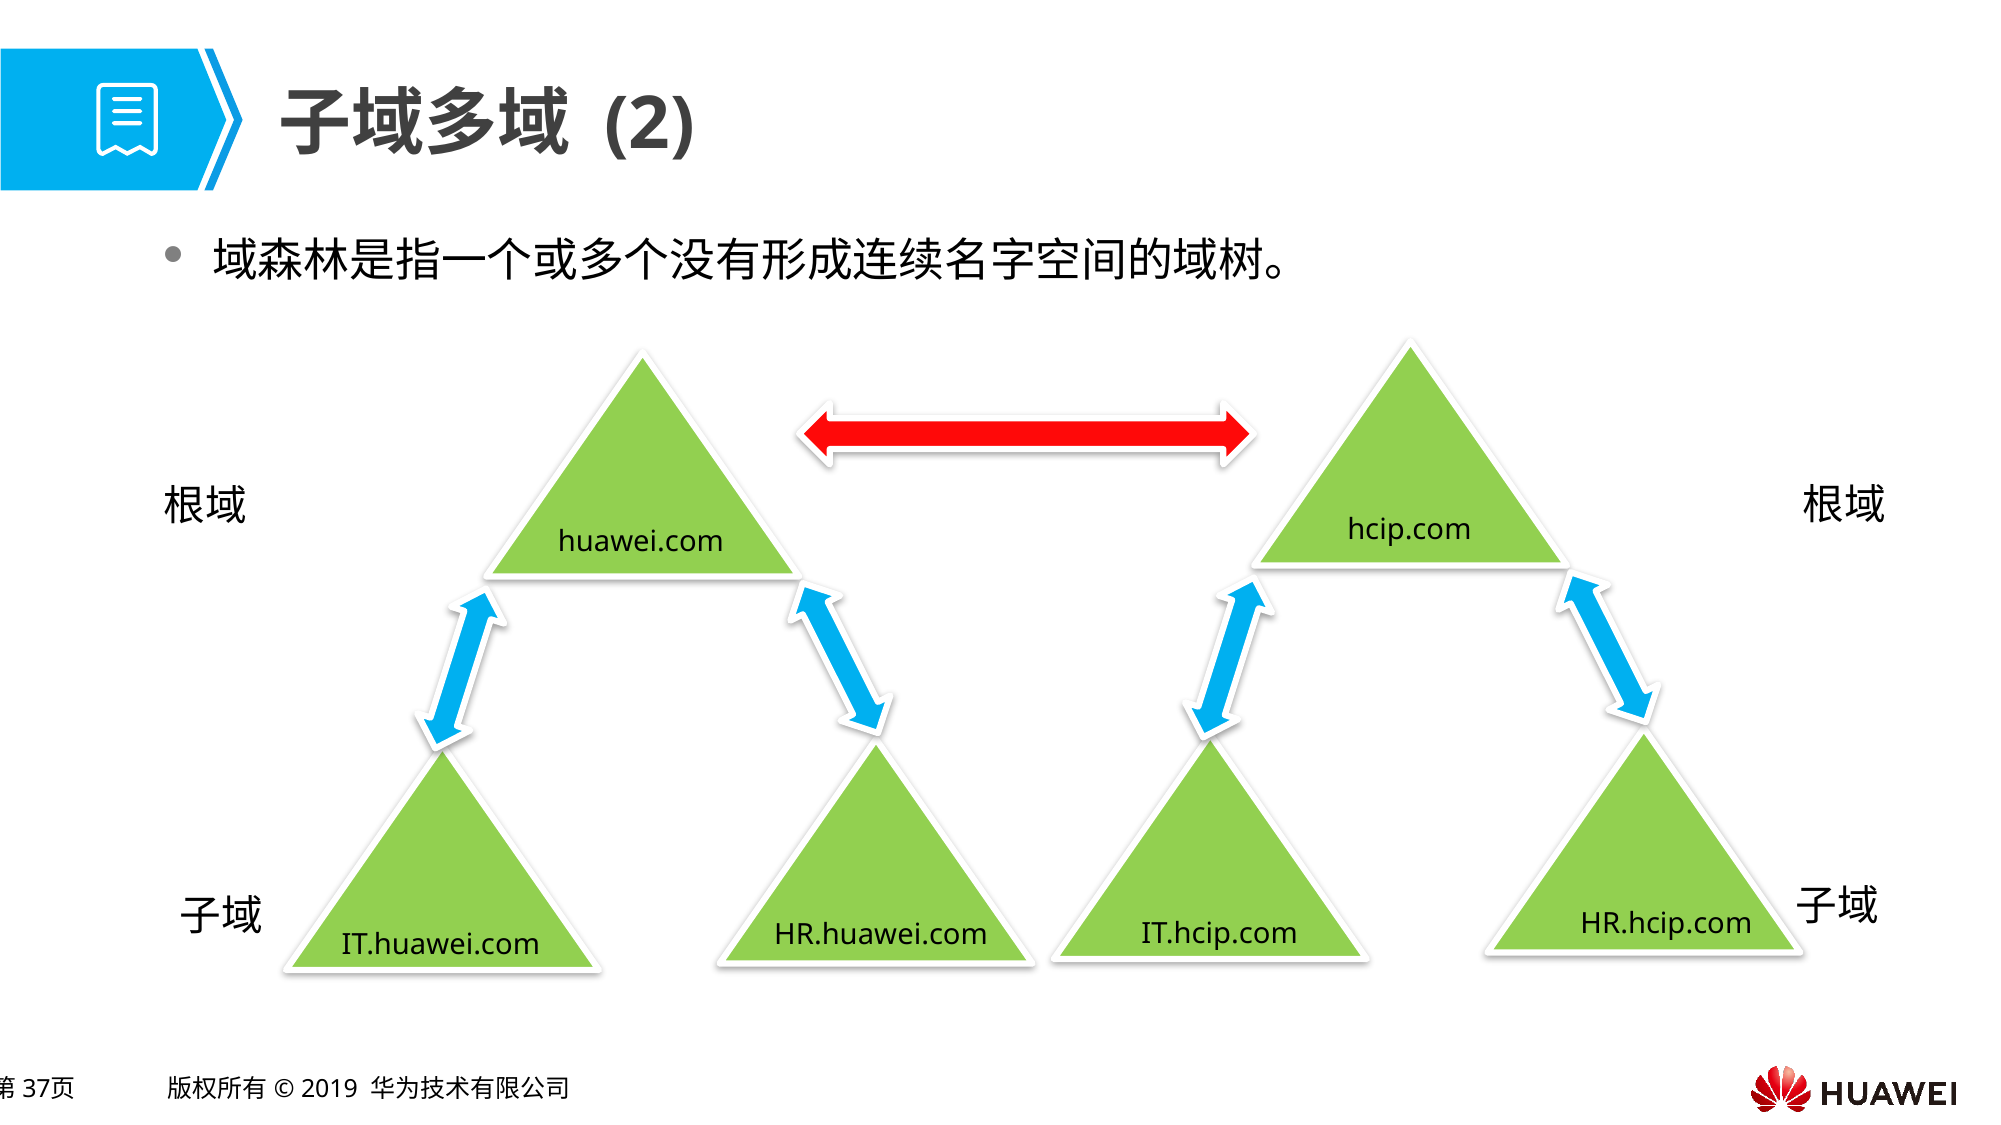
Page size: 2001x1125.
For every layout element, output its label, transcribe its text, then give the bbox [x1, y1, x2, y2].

text_box [1515, 730, 1804, 956]
text_box [1182, 574, 1275, 741]
text_box [283, 753, 602, 974]
text_box [1555, 569, 1662, 726]
title 子域多域 (2) [261, 67, 1875, 173]
text_box [760, 958, 1036, 967]
text_box IT.huawei.com [327, 918, 760, 968]
text_box 根域 [149, 471, 445, 536]
text_box hcip.com [1332, 503, 1766, 553]
text_box [414, 585, 507, 752]
text_box huawei.com [543, 515, 977, 565]
text_box IT.hcip.com [1126, 907, 1560, 957]
text_box 根域 [1788, 470, 1924, 536]
text_box [1251, 338, 1570, 569]
text_box 运行轻量目录访问协议（LDAP）的域控制器 [481, 352, 845, 716]
text_box 子域 [1781, 871, 1902, 936]
text_box 子域 [165, 881, 286, 946]
text_box [483, 349, 802, 580]
text_box HR.hcip.com [1565, 897, 1999, 947]
text_box HR.huawei.com [759, 908, 1081, 958]
text_box [787, 580, 894, 737]
text_box [1051, 742, 1370, 963]
text_box [747, 741, 998, 918]
list 域森林是指一个或多个没有形成连续名字空间的域树。 [149, 202, 1883, 971]
text_box [796, 400, 1258, 468]
picture [1751, 1066, 1956, 1112]
